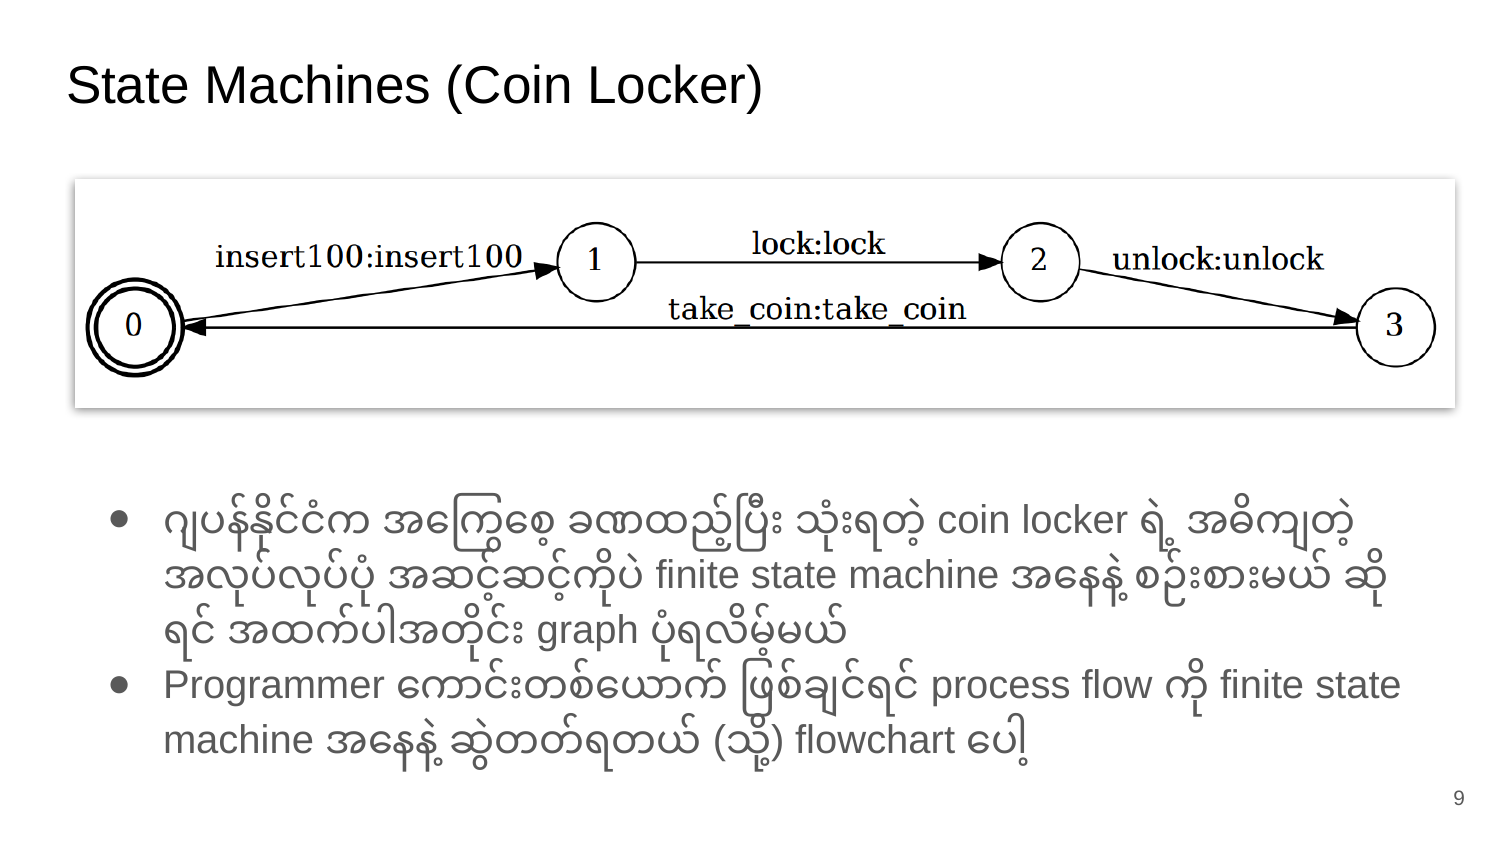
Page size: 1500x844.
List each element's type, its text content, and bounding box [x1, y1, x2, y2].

title State Machines (Coin Locker) [51, 35, 1449, 130]
slide_number ‹#› [1389, 764, 1480, 830]
list ဂျပန်နိုင်ငံက အကြွေစေ့ ခဏထည့်ပြီး သုံးရတဲ့ coin locker ရဲ့ အဓိကျတဲ့ အလုပ်လုပ်ပုံ အဆင့်ဆင့်ကိုပဲ finite state machine အနေနဲ့ စဉ်းစားမယ် ဆိုရင် အထက်ပါအတိုင်း graph ပုံရလိမ့်မယ် Programmer ကောင်းတစ်ယောက် ဖြစ်ချင်ရင် process flow ကို finite state machine အနေနဲ့ ဆွဲတတ်ရတယ် (သို့) flowchart ပေါ့ [76, 470, 1446, 778]
picture [74, 179, 1456, 408]
